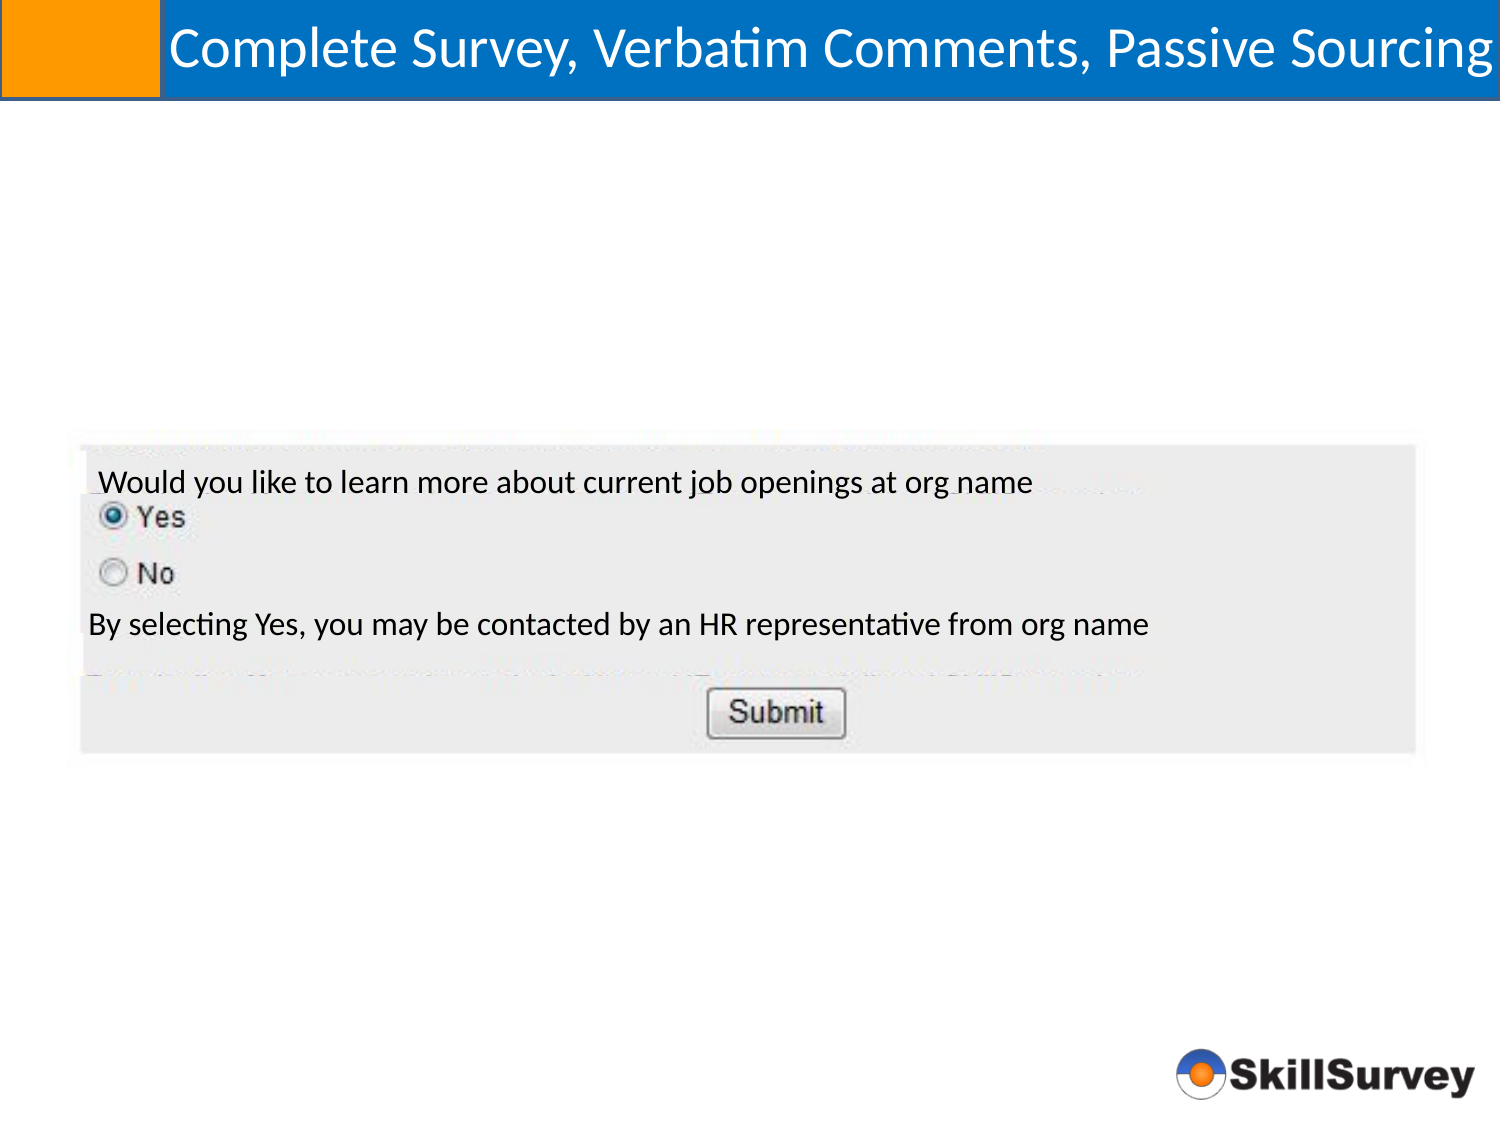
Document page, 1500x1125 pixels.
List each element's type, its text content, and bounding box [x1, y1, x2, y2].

picture [1175, 1048, 1475, 1100]
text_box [66, 429, 1458, 773]
text_box Complete Survey, Verbatim Comments, Passive Sourcing [81, 2, 1500, 87]
